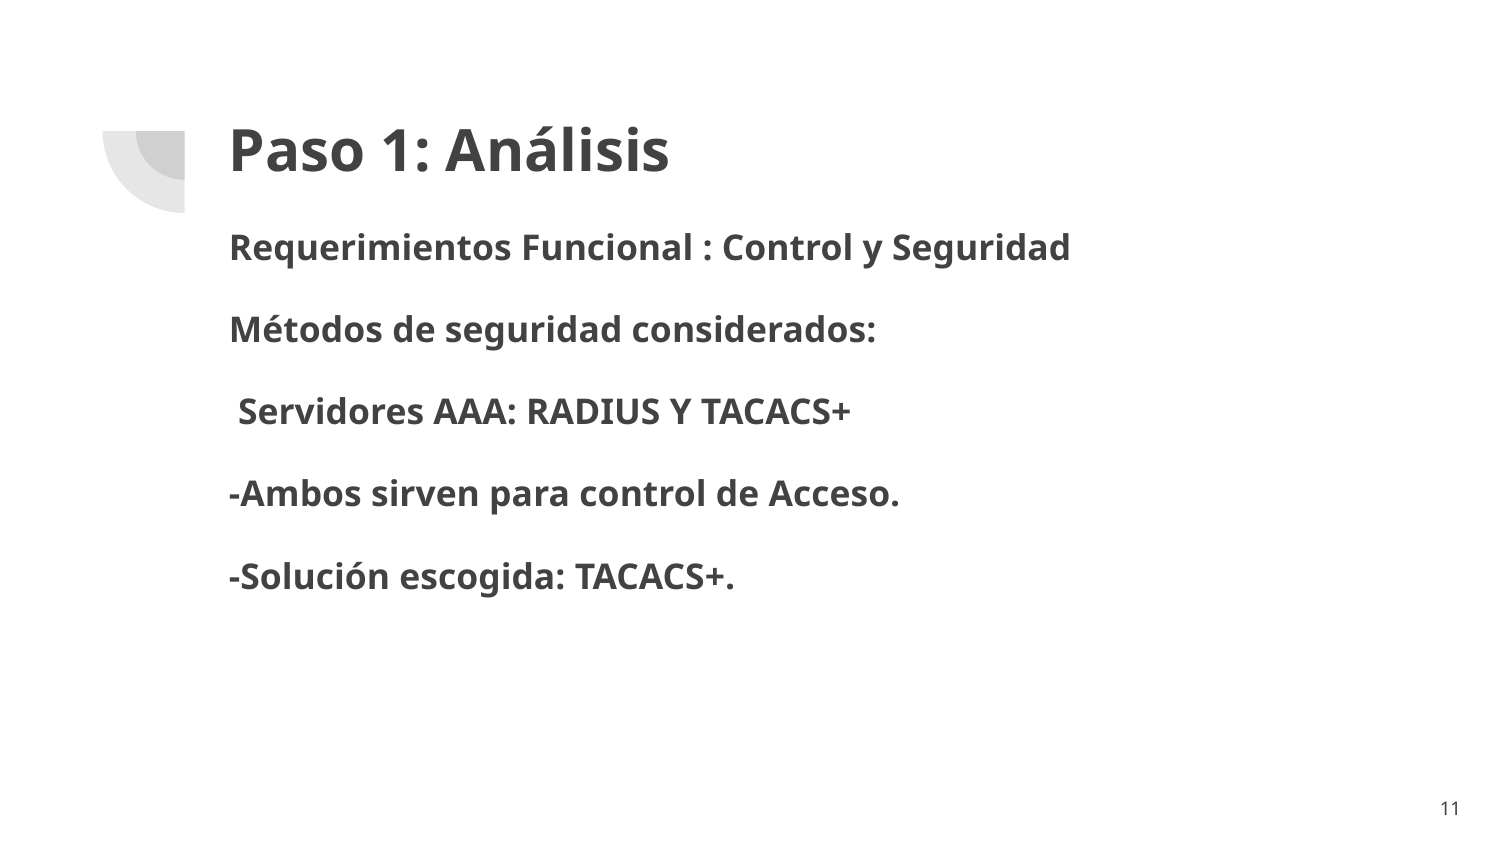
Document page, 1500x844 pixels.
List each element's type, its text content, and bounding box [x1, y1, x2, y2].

list Requerimientos Funcional : Control y Seguridad Métodos de seguridad considerados: Servidores AAA: RADIUS Y TACACS+ -Ambos sirven para control de Acceso. -Solución escogida: TACACS+. [213, 203, 1435, 796]
title Paso 1: Análisis [213, 98, 1368, 203]
slide_number ‹#› [1386, 777, 1477, 842]
